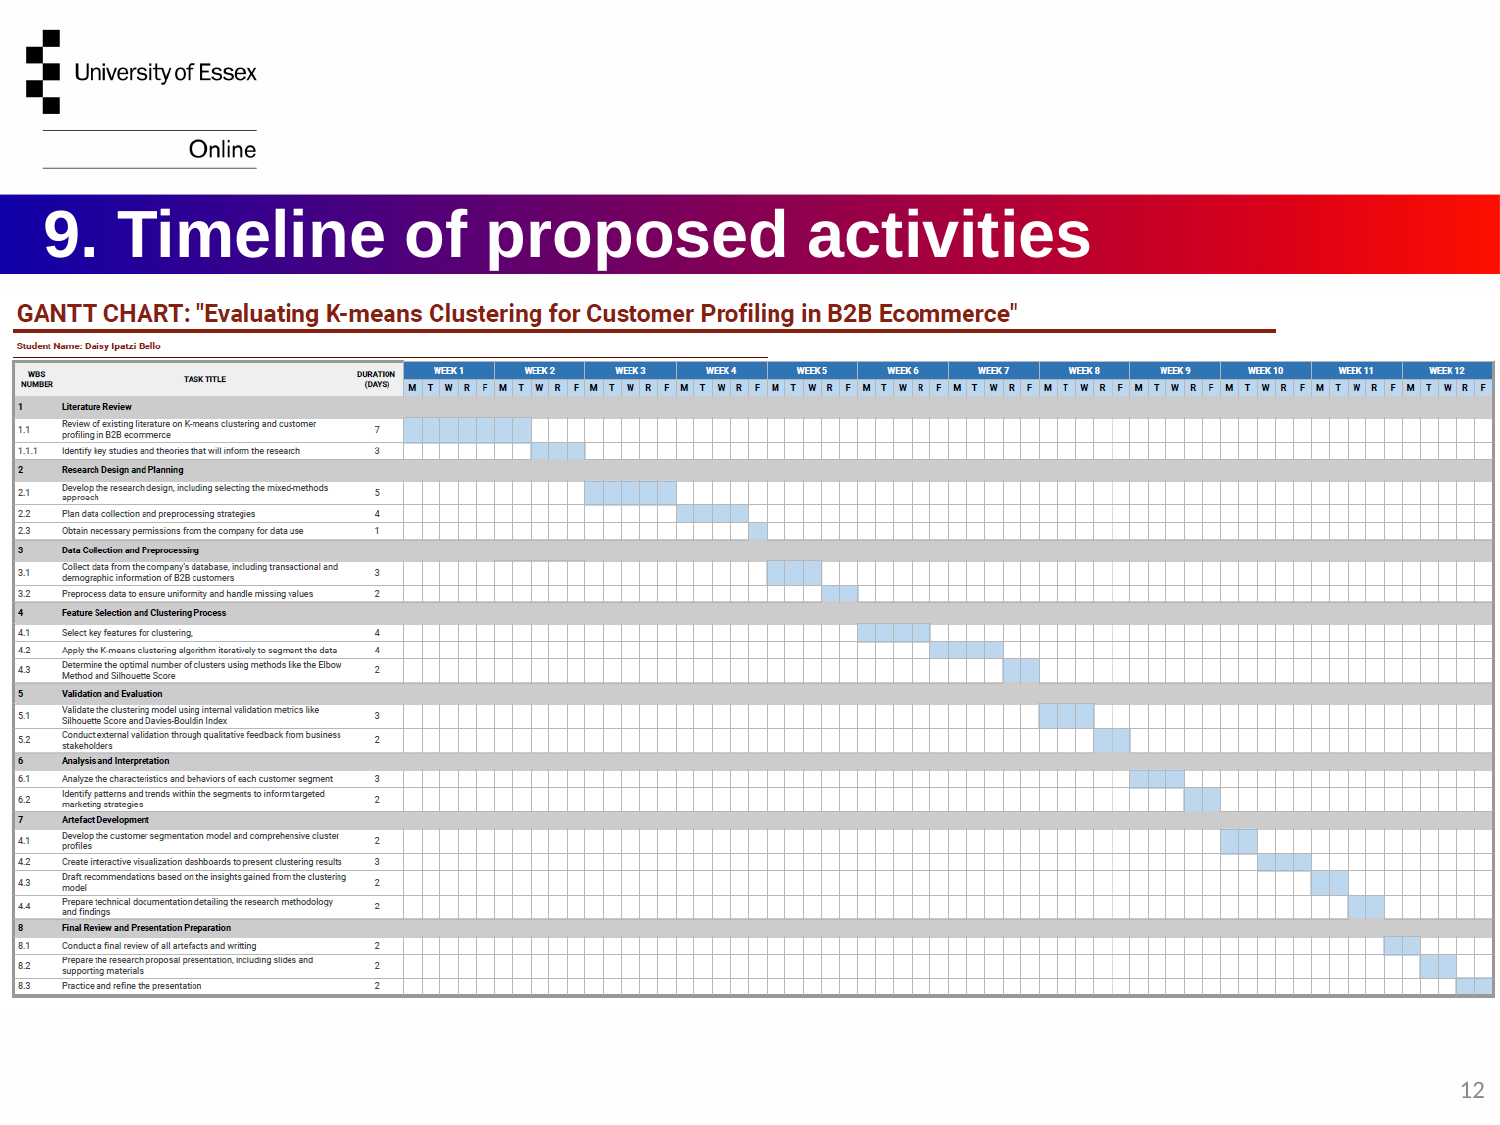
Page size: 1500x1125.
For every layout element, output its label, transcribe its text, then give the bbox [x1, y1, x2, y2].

text_box 9. Timeline of proposed activities [28, 192, 1247, 295]
picture [0, 1, 1500, 1125]
slide_number 12 [1162, 1058, 1500, 1119]
